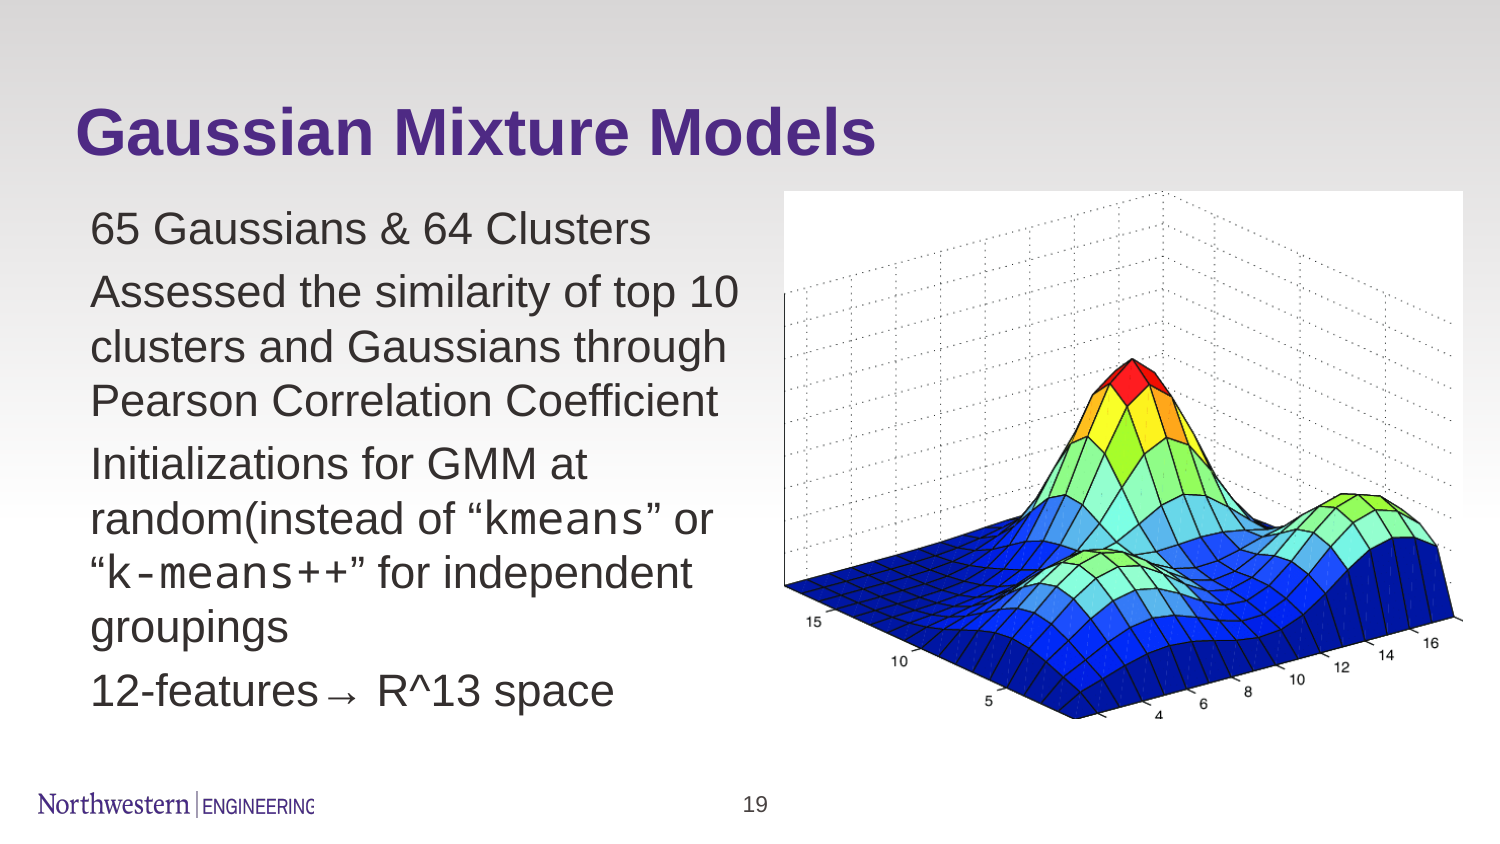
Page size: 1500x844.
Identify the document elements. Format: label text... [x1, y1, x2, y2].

picture [784, 191, 1464, 720]
picture [38, 791, 314, 818]
list 65 Gaussians & 64 Clusters Assessed the similarity of top 10 clusters and Gaussians through Pearson Correlation Coefficient Initializations for GMM at random(instead of “kmeans” or “k-means++” for independent groupings 12-features→ R^13 space [75, 191, 763, 741]
title Gaussian Mixture Models [75, 34, 1453, 170]
slide_number ‹#› [729, 780, 785, 826]
